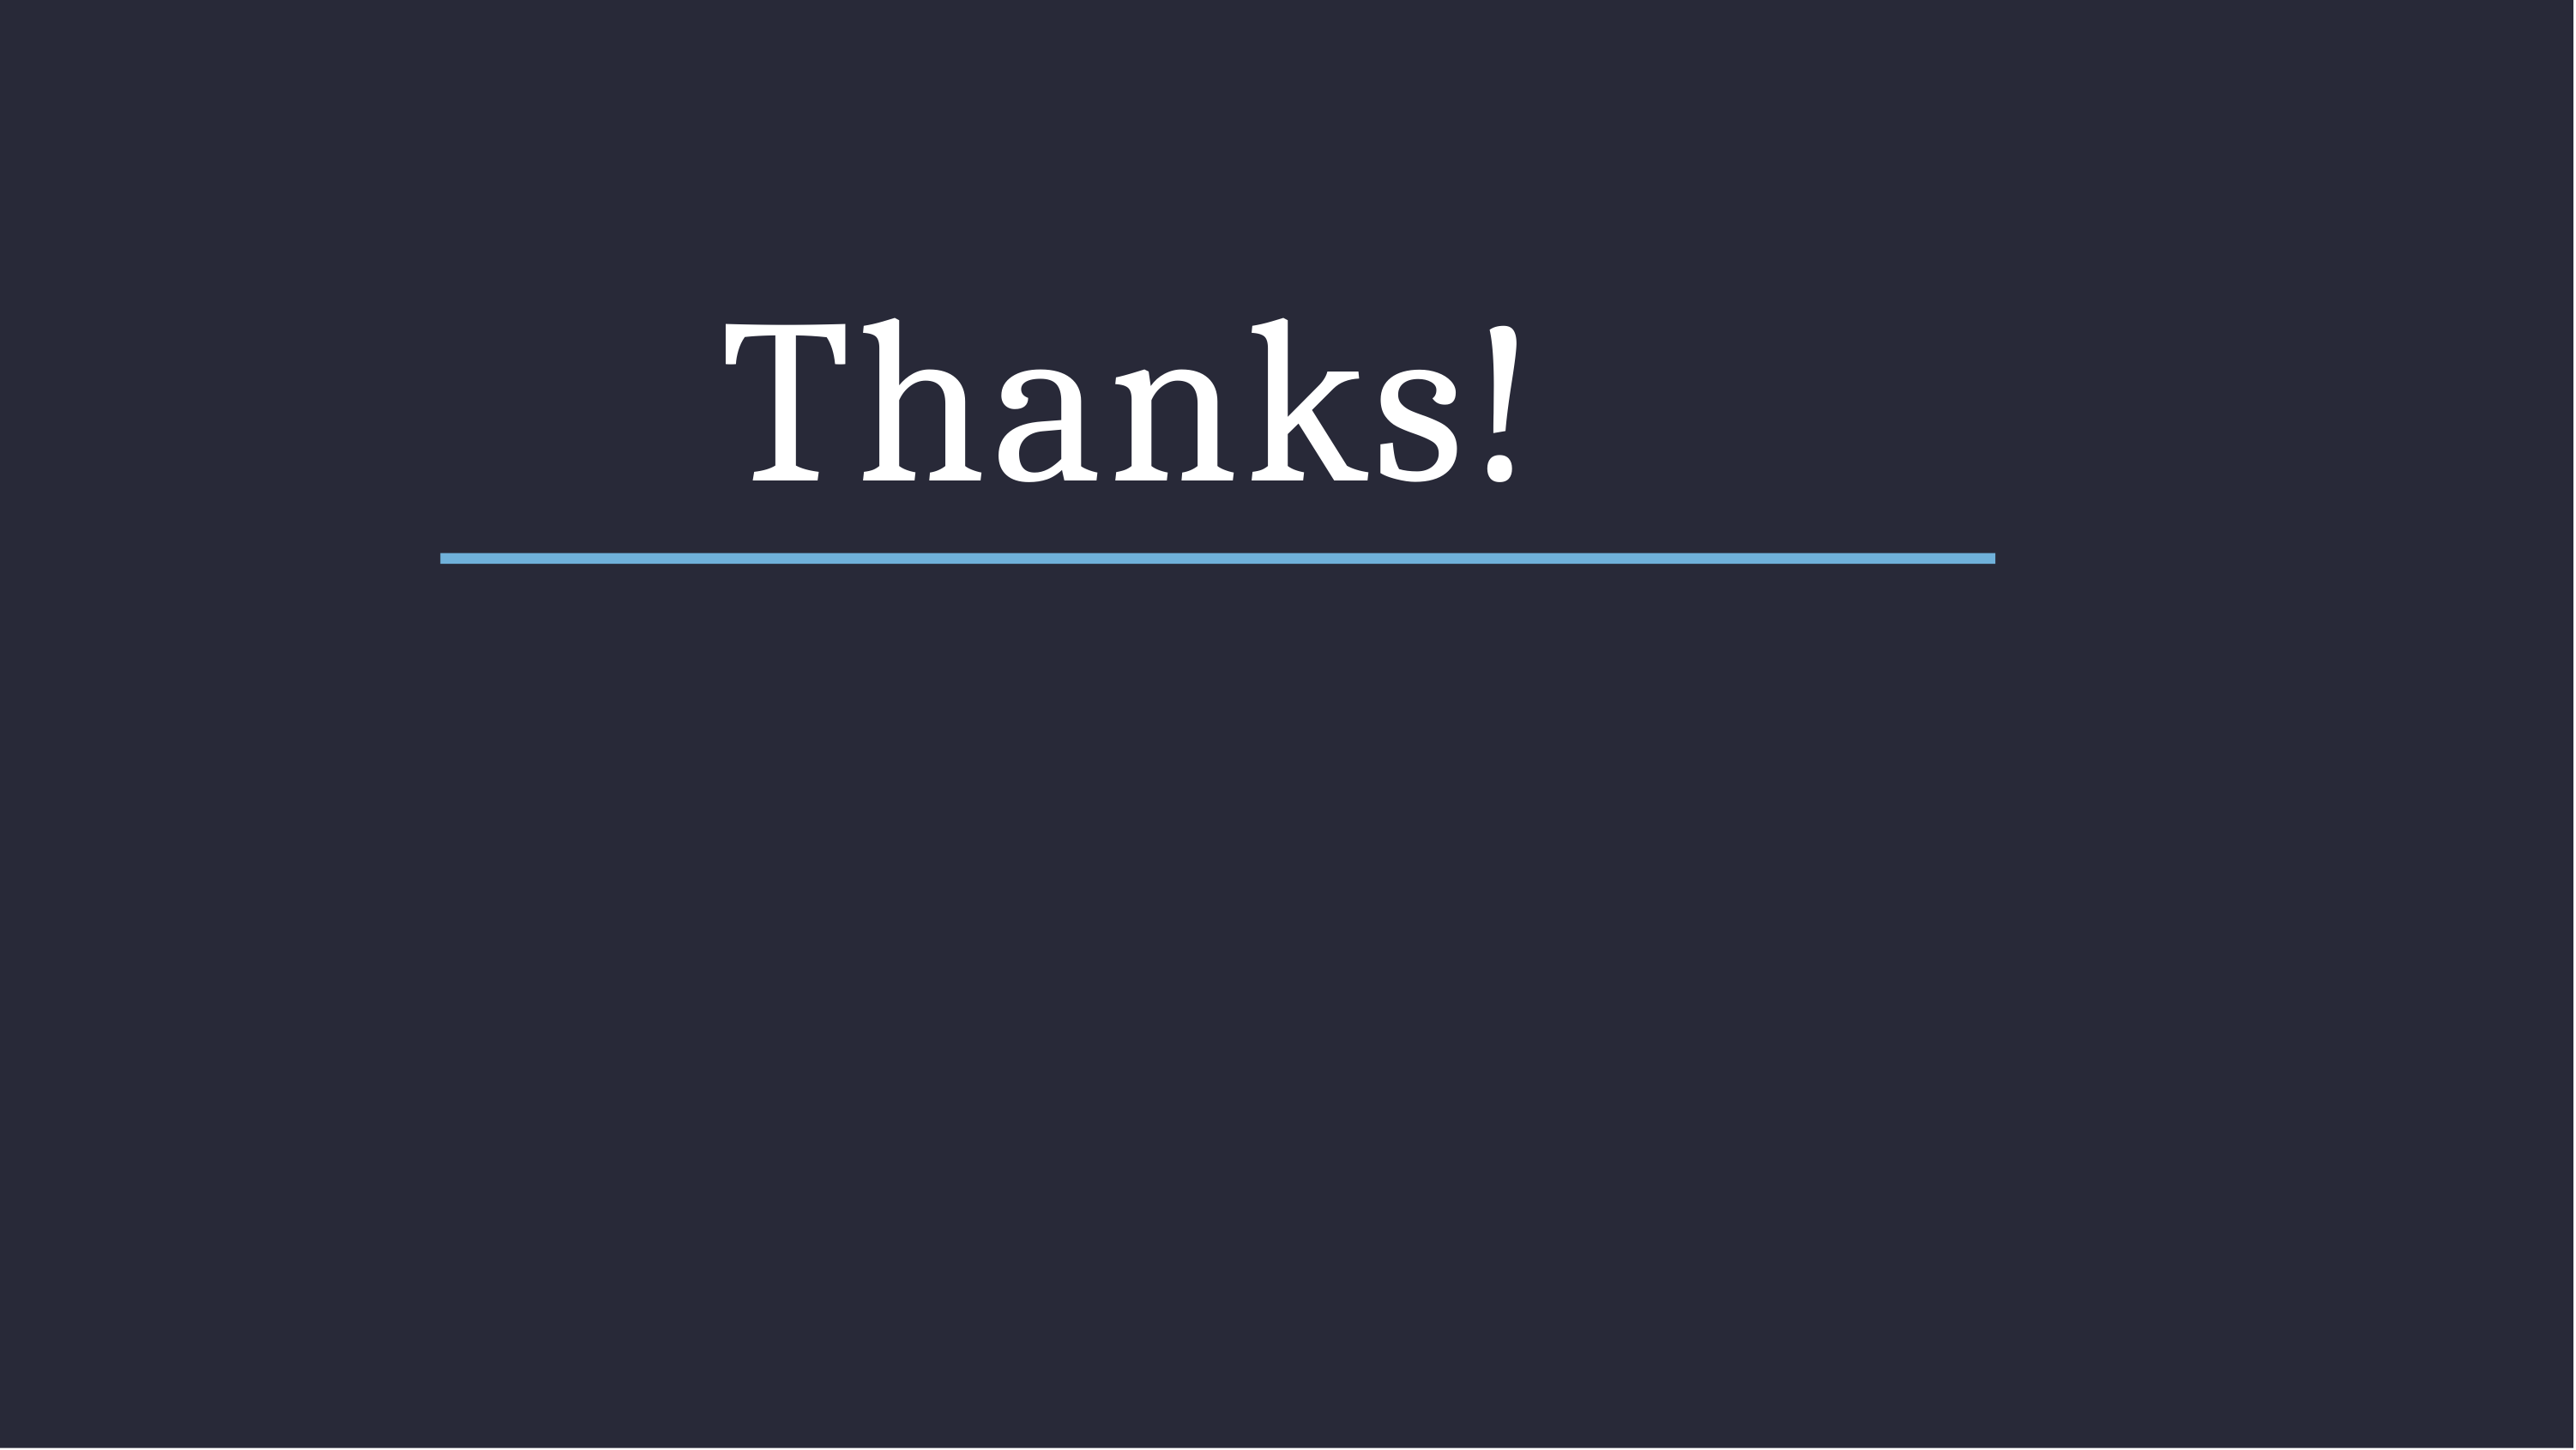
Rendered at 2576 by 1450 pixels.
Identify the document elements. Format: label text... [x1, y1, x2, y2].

text_box [440, 553, 1996, 565]
title Thanks! [719, 245, 1574, 528]
